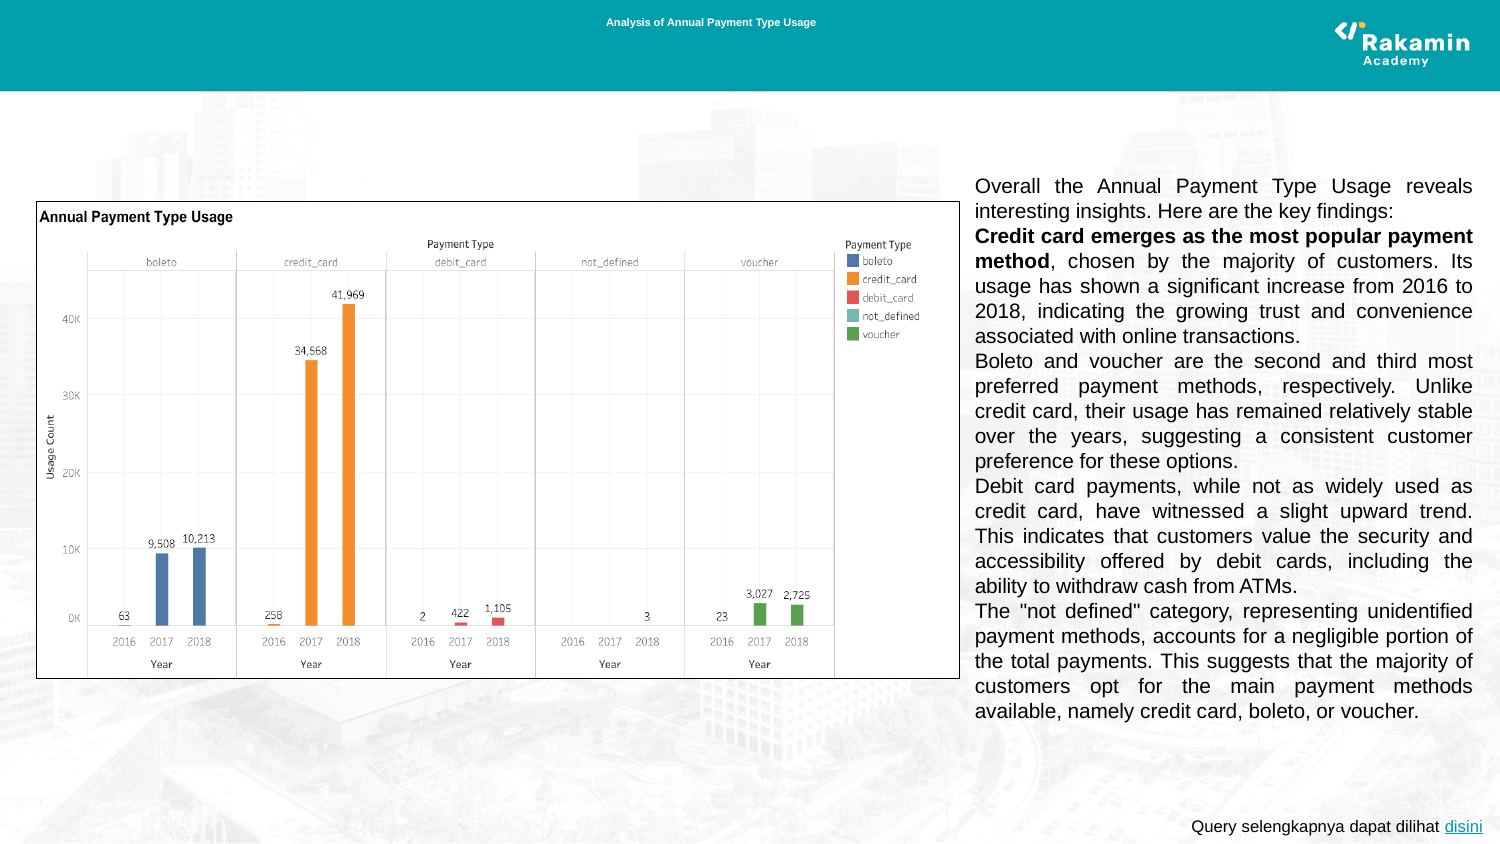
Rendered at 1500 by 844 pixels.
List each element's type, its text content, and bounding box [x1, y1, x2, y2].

picture [0, 0, 1500, 844]
title Analysis of Annual Payment Type Usage [12, 0, 1410, 72]
text_box Query selengkapnya dapat dilihat disini [1176, 808, 1498, 844]
text_box Overall the Annual Payment Type Usage reveals interesting insights. Here are the key findings: Credit card emerges as the most popular payment method, chosen by the majority of customers. Its usage has shown a significant increase from 2016 to 2018, indicating the growing trust and convenience associated with online transactions. Boleto and voucher are the second and third most preferred payment methods, respectively. Unlike credit card, their usage has remained relatively stable over the years, suggesting a consistent customer preference for these options. Debit card payments, while not as widely used as credit card, have witnessed a slight upward trend. This indicates that customers value the security and accessibility offered by debit cards, including the ability to withdraw cash from ATMs. The "not defined" category, representing unidentified payment methods, accounts for a negligible portion of the total payments. This suggests that the majority of customers opt for the main payment methods available, namely credit card, boleto, or voucher. [960, 143, 1488, 731]
